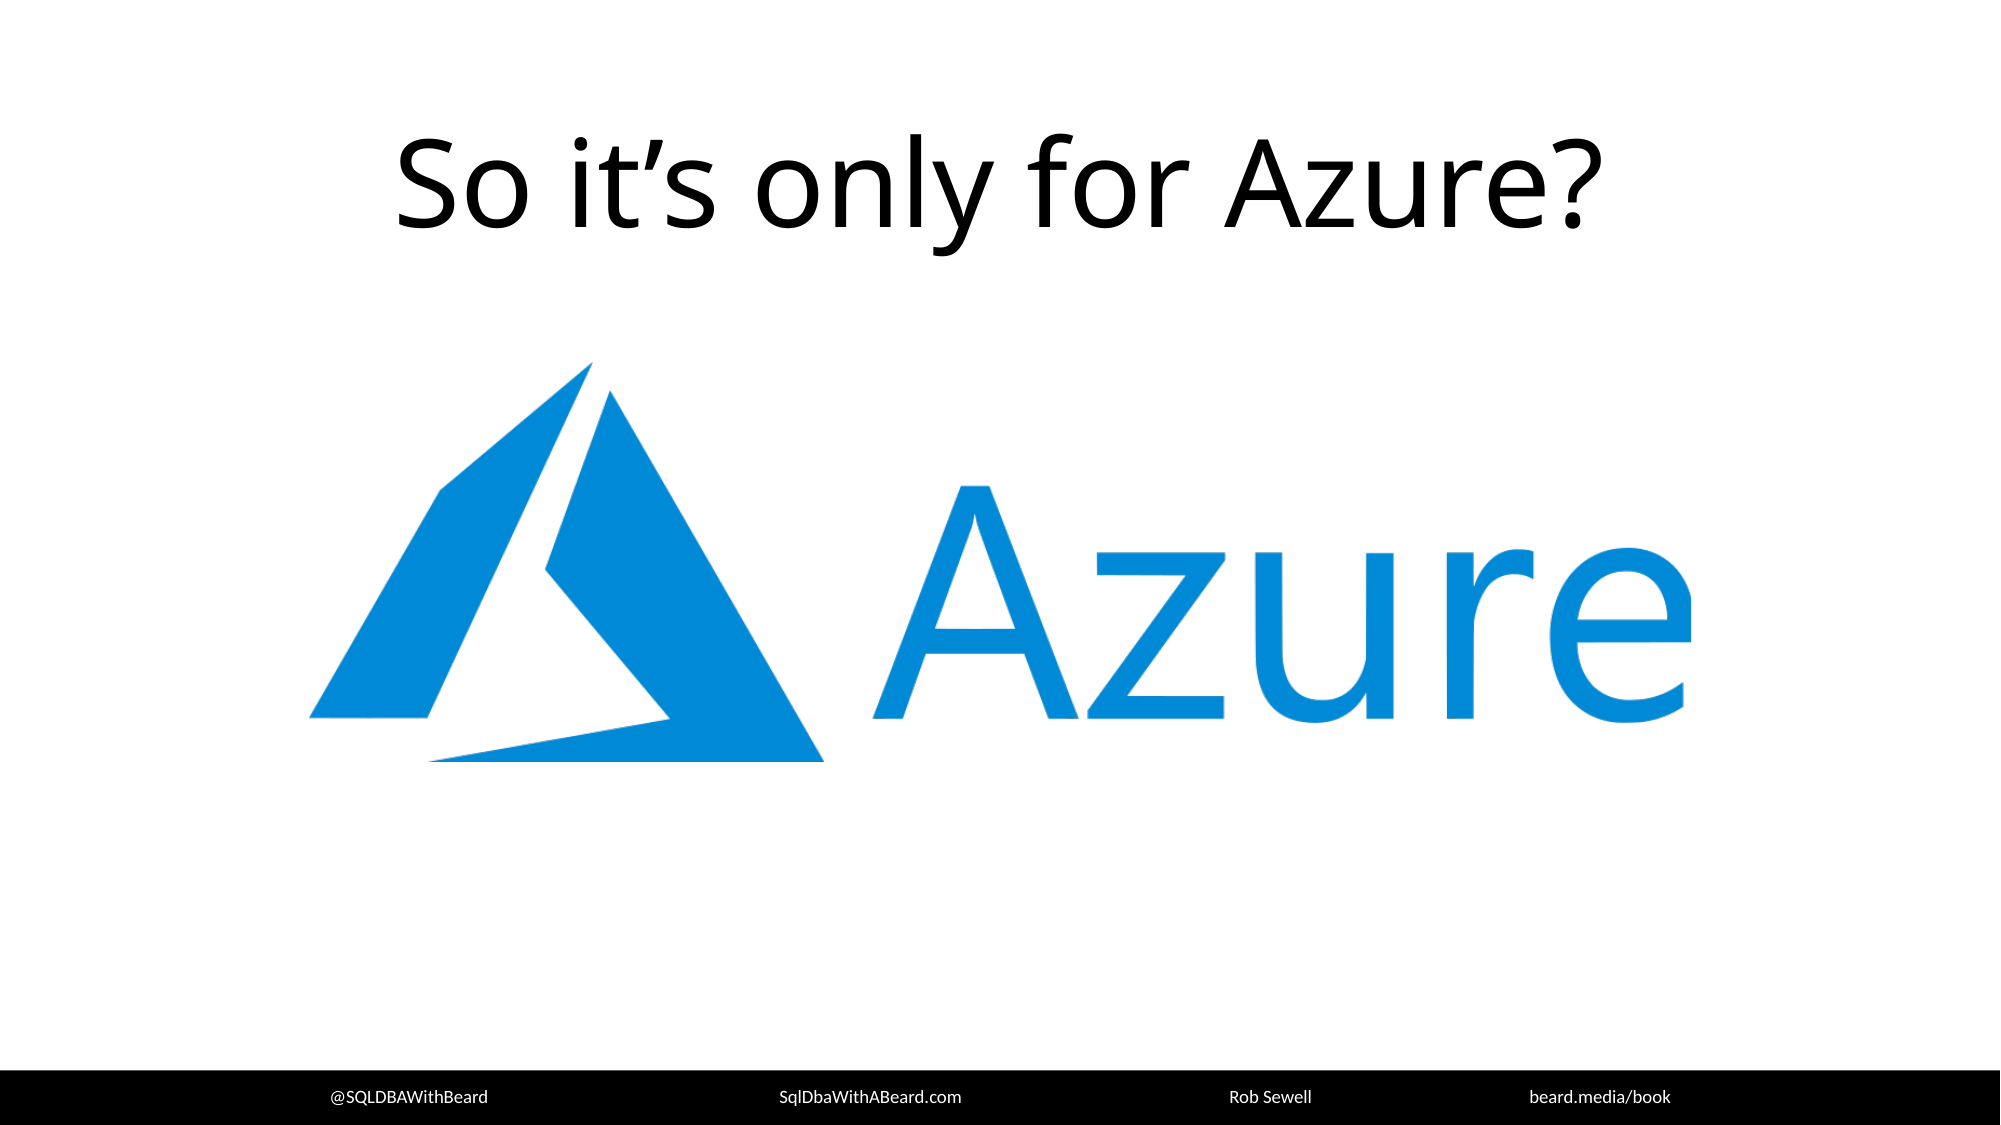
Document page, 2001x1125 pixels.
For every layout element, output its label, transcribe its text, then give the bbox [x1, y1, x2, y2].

picture [309, 362, 1691, 763]
text_box So it’s only for Azure? [378, 147, 1622, 292]
text_box @SQLDBAWithBeard SqlDbaWithABeard.com Rob Sewell beard.media/book [0, 1070, 2000, 1125]
